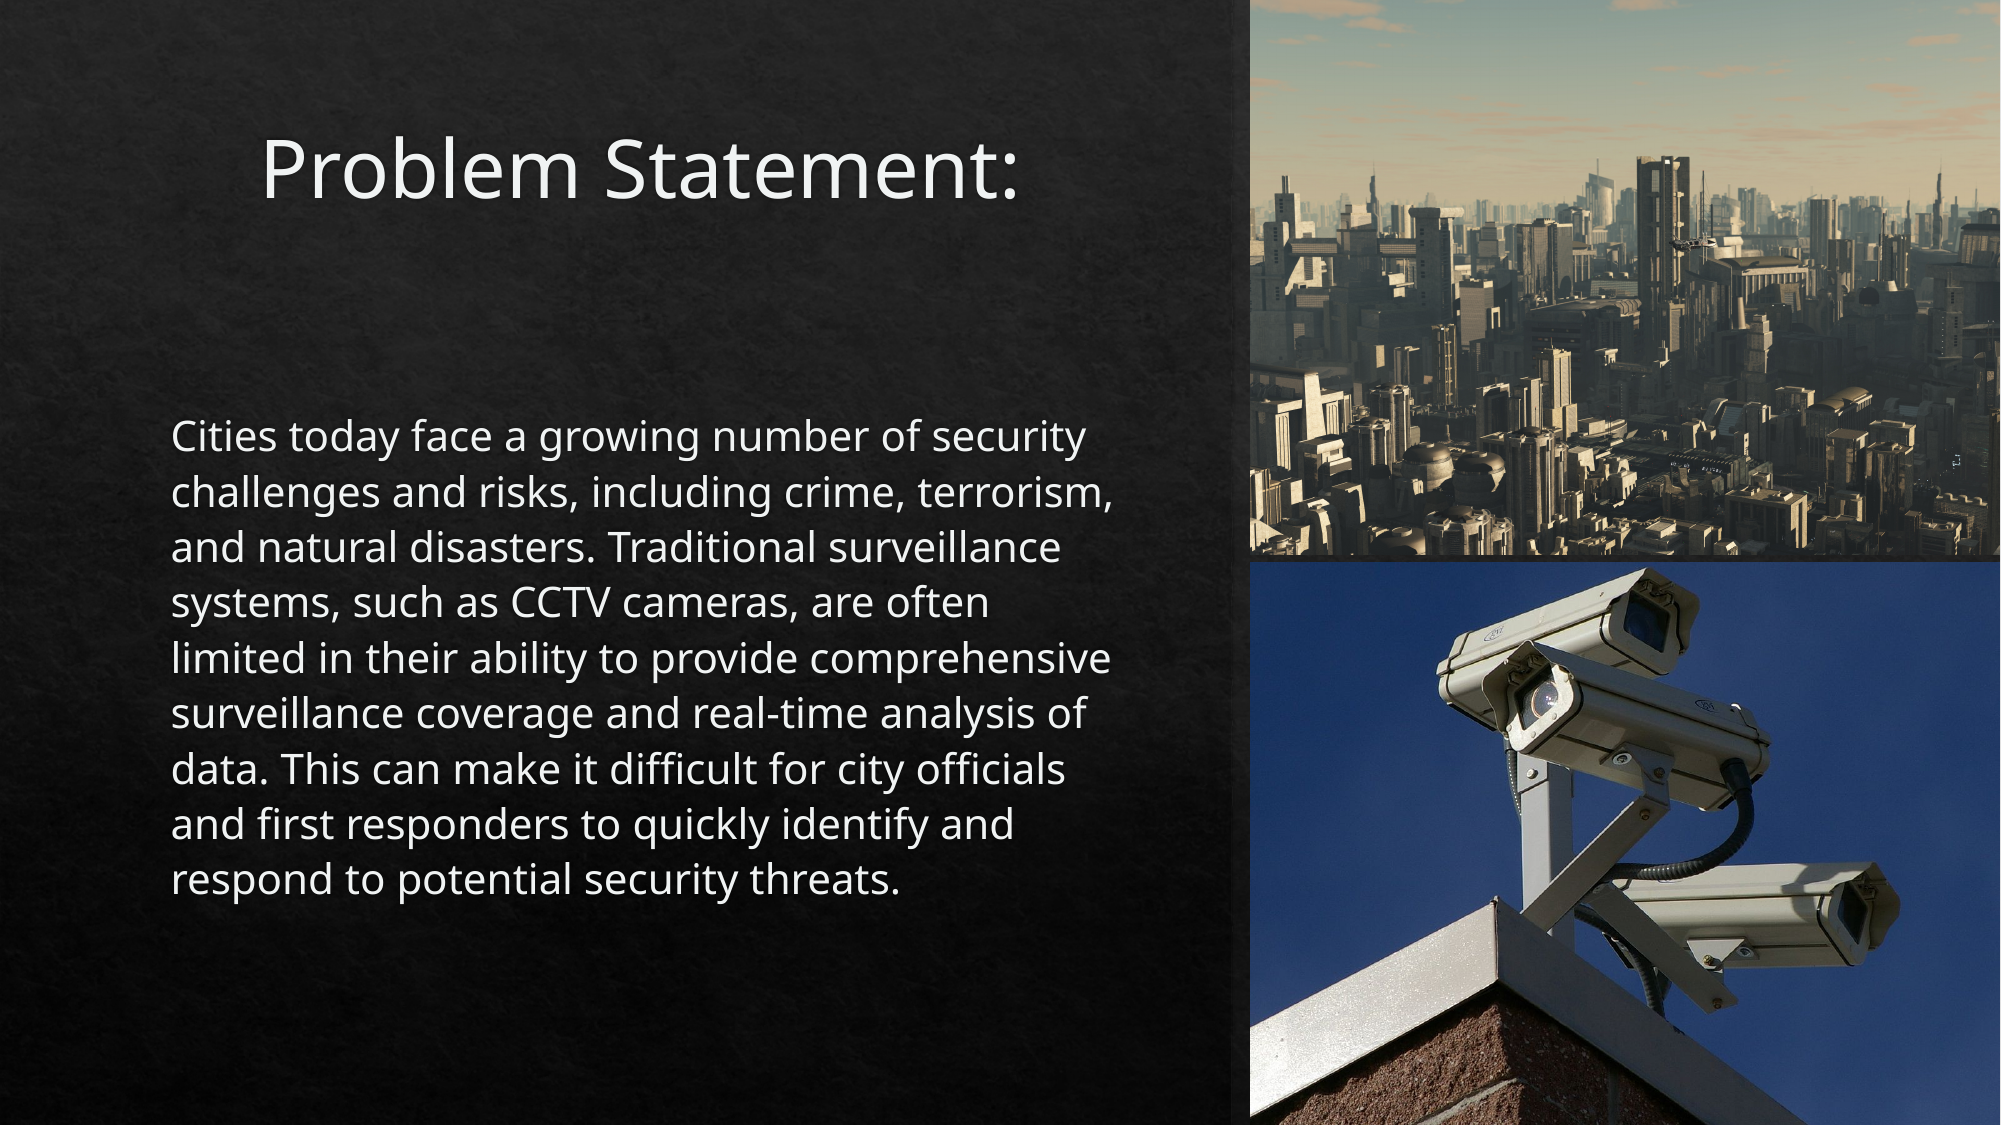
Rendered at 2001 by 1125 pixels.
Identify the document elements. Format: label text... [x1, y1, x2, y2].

title Problem Statement: [149, 99, 1131, 343]
text_box [0, 0, 1225, 1125]
picture [1230, 0, 2000, 1125]
list Cities today face a growing number of security challenges and risks, including crime, terrorism, and natural disasters. Traditional surveillance systems, such as CCTV cameras, are often limited in their ability to provide comprehensive surveillance coverage and real-time analysis of data. This can make it difficult for city officials and first responders to quickly identify and respond to potential security threats. [149, 373, 1131, 935]
